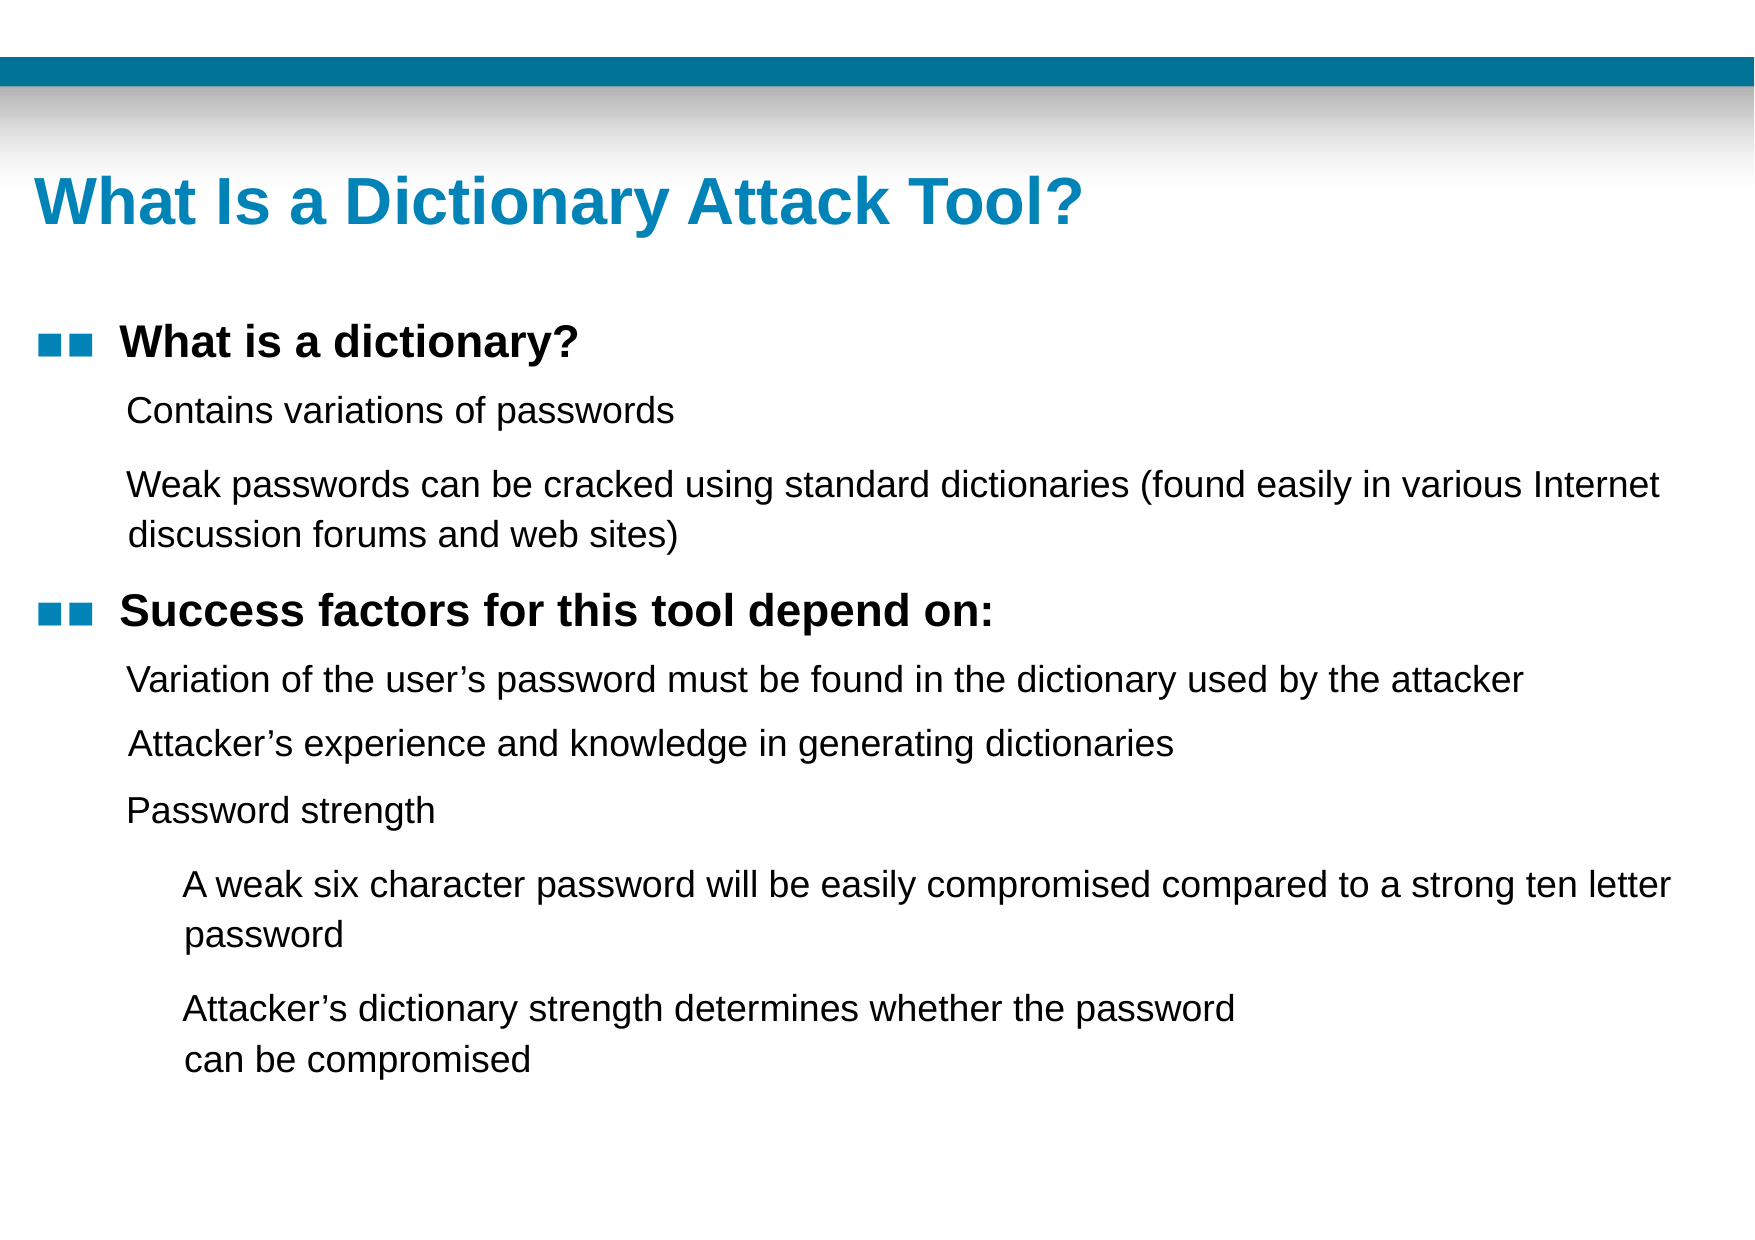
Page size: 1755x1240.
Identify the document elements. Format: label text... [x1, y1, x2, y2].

title What Is a Dictionary Attack Tool? [32, 121, 1722, 262]
text_box [0, 57, 1755, 87]
text_box [0, 87, 1755, 288]
list ▪▪ What is a dictionary? Contains variations of passwords Weak passwords can be cracked using standard dictionaries (found easily in various Internet discussion forums and web sites) ▪▪ Success factors for this tool depend on: Variation of the user’s password must be found in the dictionary used by the attacker Attacker’s experience and knowledge in generating dictionaries Password strength A weak six character password will be easily compromised compared to a strong ten letter password Attacker’s dictionary strength determines whether the password can be compromised [32, 311, 1722, 1121]
